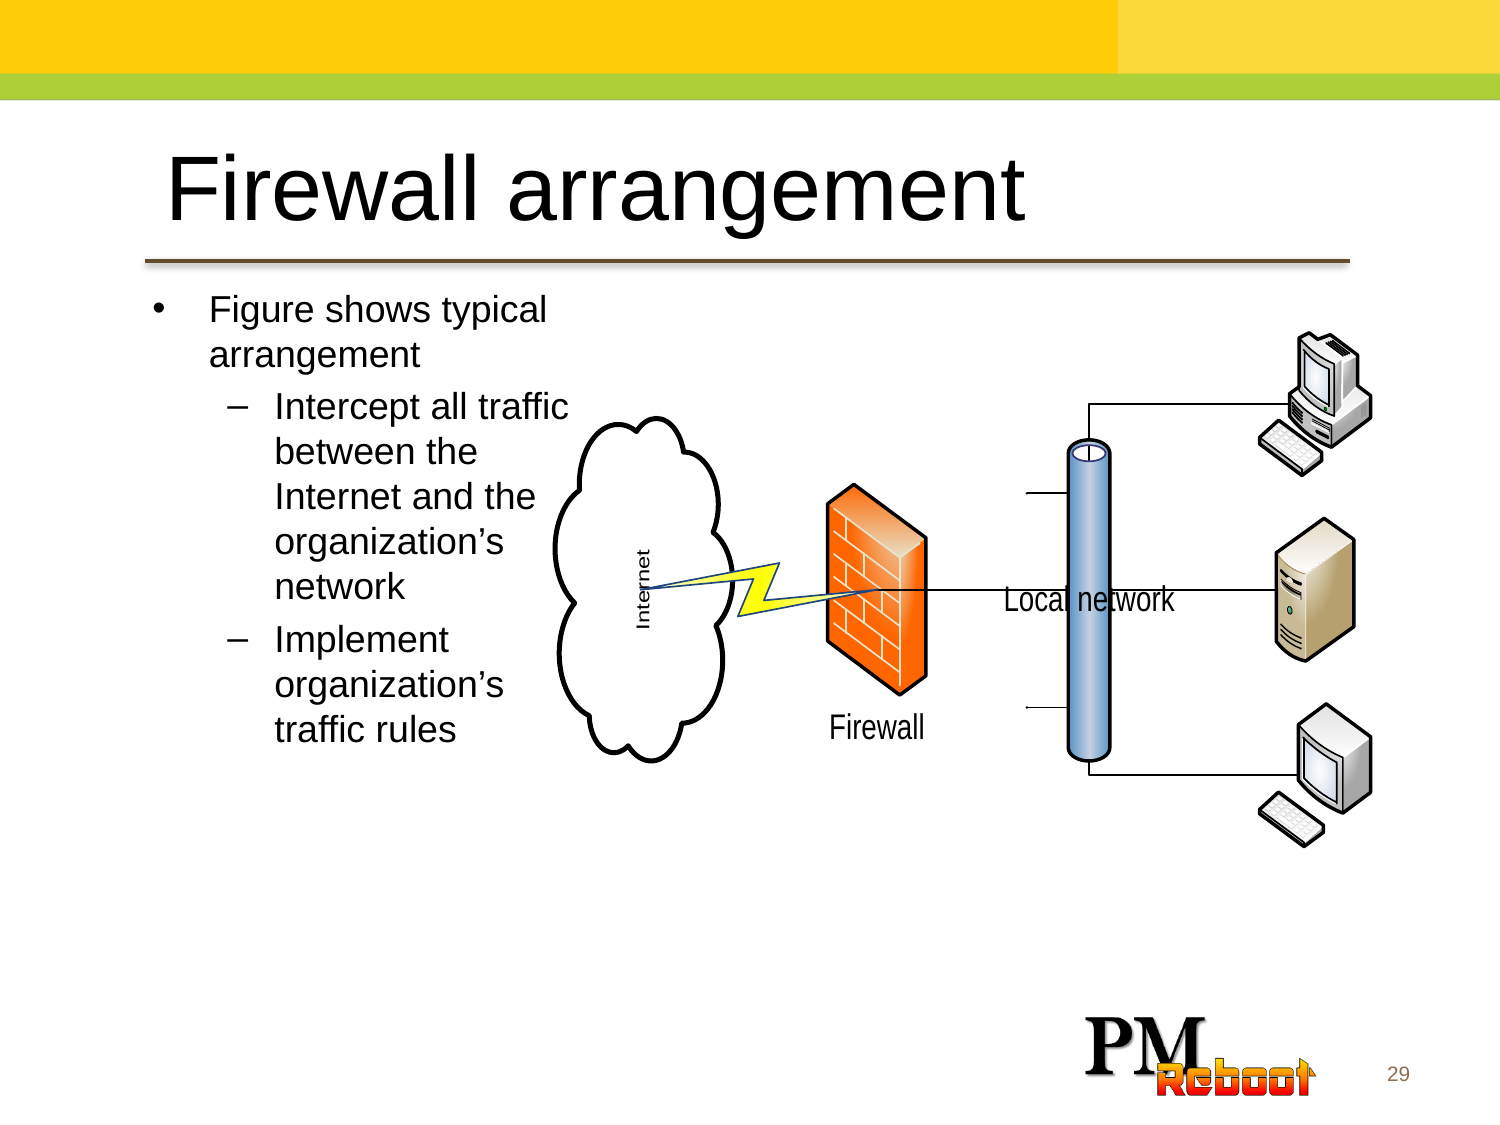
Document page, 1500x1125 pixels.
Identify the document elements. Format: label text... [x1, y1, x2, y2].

slide_number 29 [1074, 1042, 1425, 1103]
picture [0, 0, 1500, 1125]
title Firewall arrangement [150, 112, 1150, 255]
list Figure shows typical arrangement Intercept all traffic between the Internet and the organization’s network Implement organization’s traffic rules [137, 277, 600, 853]
